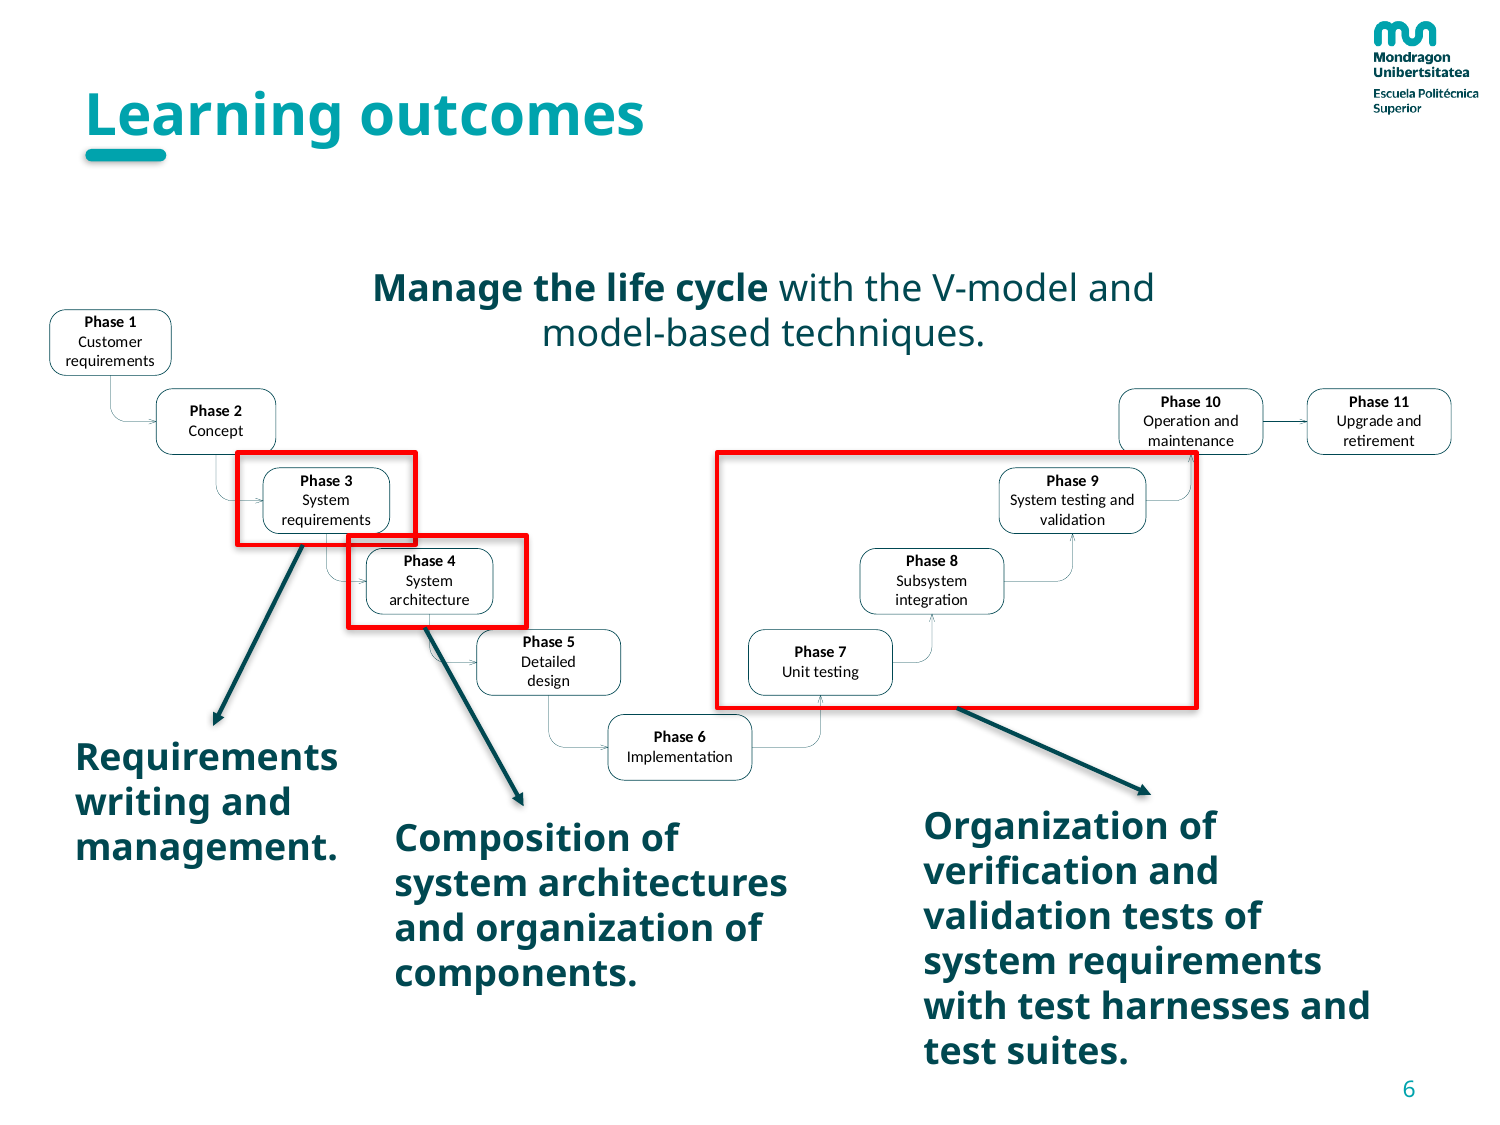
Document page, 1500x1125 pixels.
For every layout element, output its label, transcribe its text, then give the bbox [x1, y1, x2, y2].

text_box Manage the life cycle with the V-model and model-based techniques. [314, 256, 1214, 305]
picture [47, 306, 1453, 781]
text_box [424, 627, 524, 807]
text_box Organization of verification and validation tests of system requirements with test harnesses and test suites. [908, 794, 1394, 1080]
picture [1353, 0, 1500, 134]
text_box Composition of system architectures and organization of components. [379, 806, 813, 1001]
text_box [956, 707, 1152, 795]
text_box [212, 544, 304, 726]
text_box Requirements writing and management. [60, 788, 367, 876]
slide_number 6 [1248, 1059, 1431, 1120]
title Learning outcomes [69, 77, 1327, 148]
